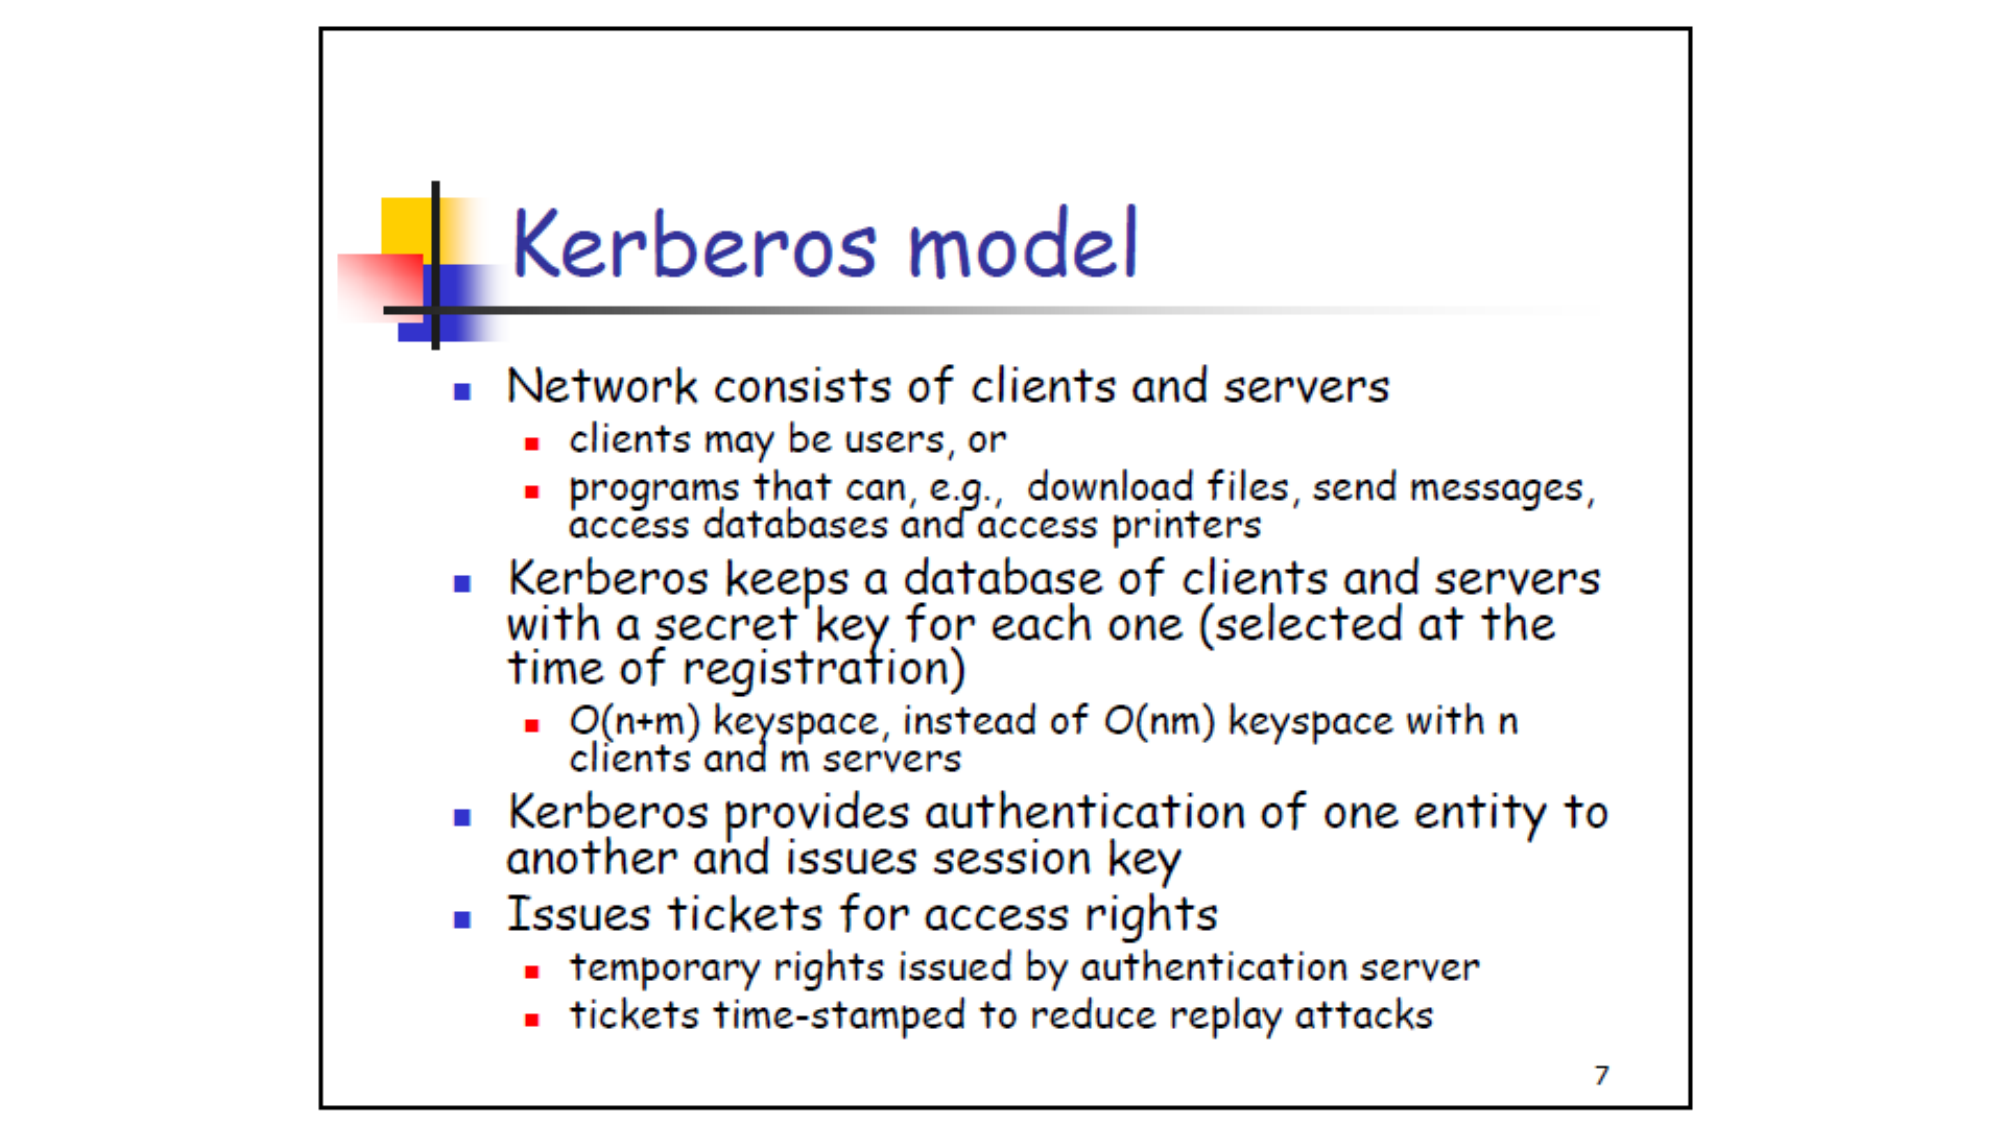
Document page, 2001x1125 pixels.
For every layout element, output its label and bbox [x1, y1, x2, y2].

picture [288, 2, 1716, 1125]
